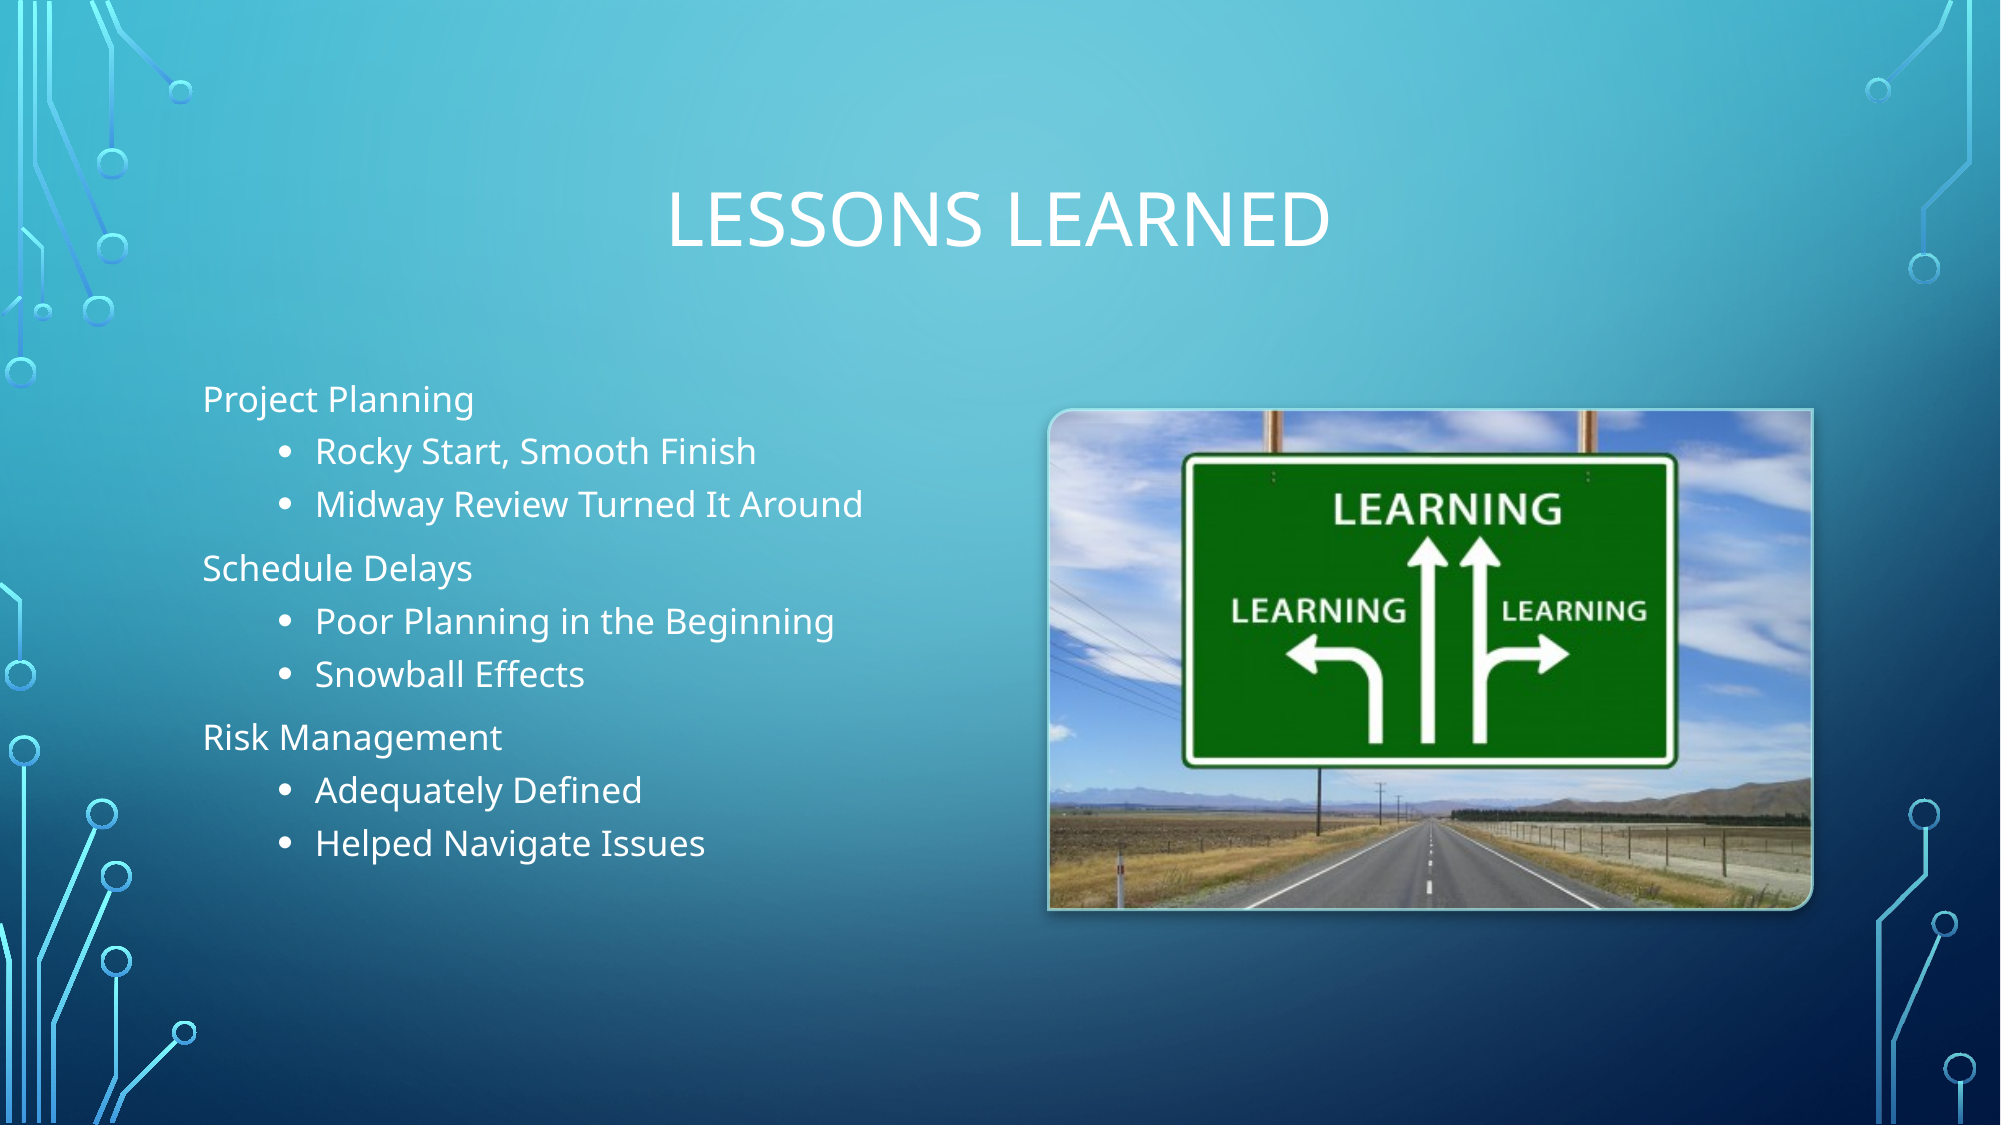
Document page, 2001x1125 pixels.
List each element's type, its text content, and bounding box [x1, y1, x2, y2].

list Project Planning Rocky Start, Smooth Finish Midway Review Turned It Around Schedule Delays Poor Planning in the Beginning Snowball Effects Risk Management Adequately Defined Helped Navigate Issues [187, 369, 982, 950]
title Lessons Learned [187, 101, 1813, 344]
picture [1048, 409, 1813, 910]
